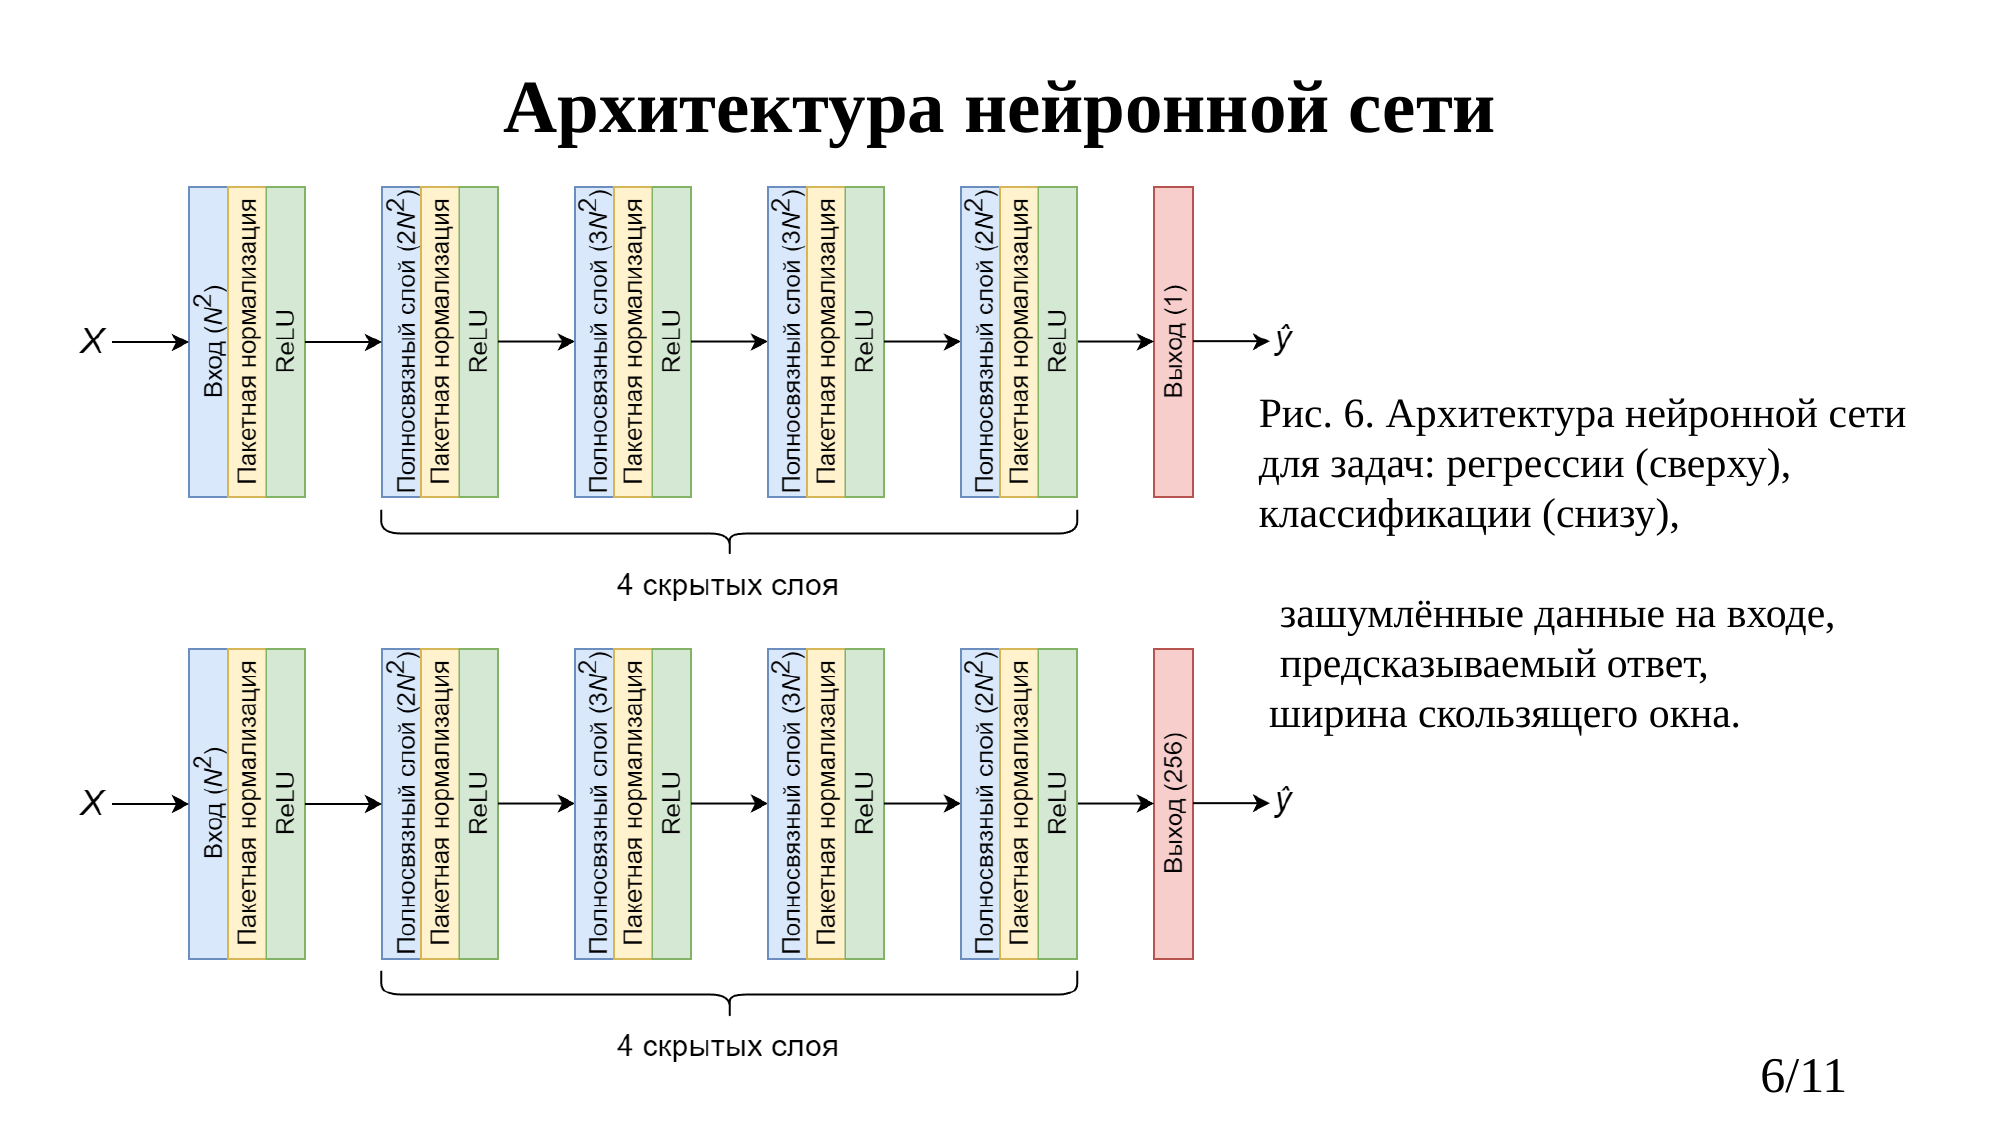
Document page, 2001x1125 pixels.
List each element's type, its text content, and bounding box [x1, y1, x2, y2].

title Архитектура нейронной сети [174, 36, 1826, 182]
slide_number 6/11 [1412, 1042, 1863, 1103]
picture [72, 648, 1313, 1077]
picture [72, 186, 1313, 614]
